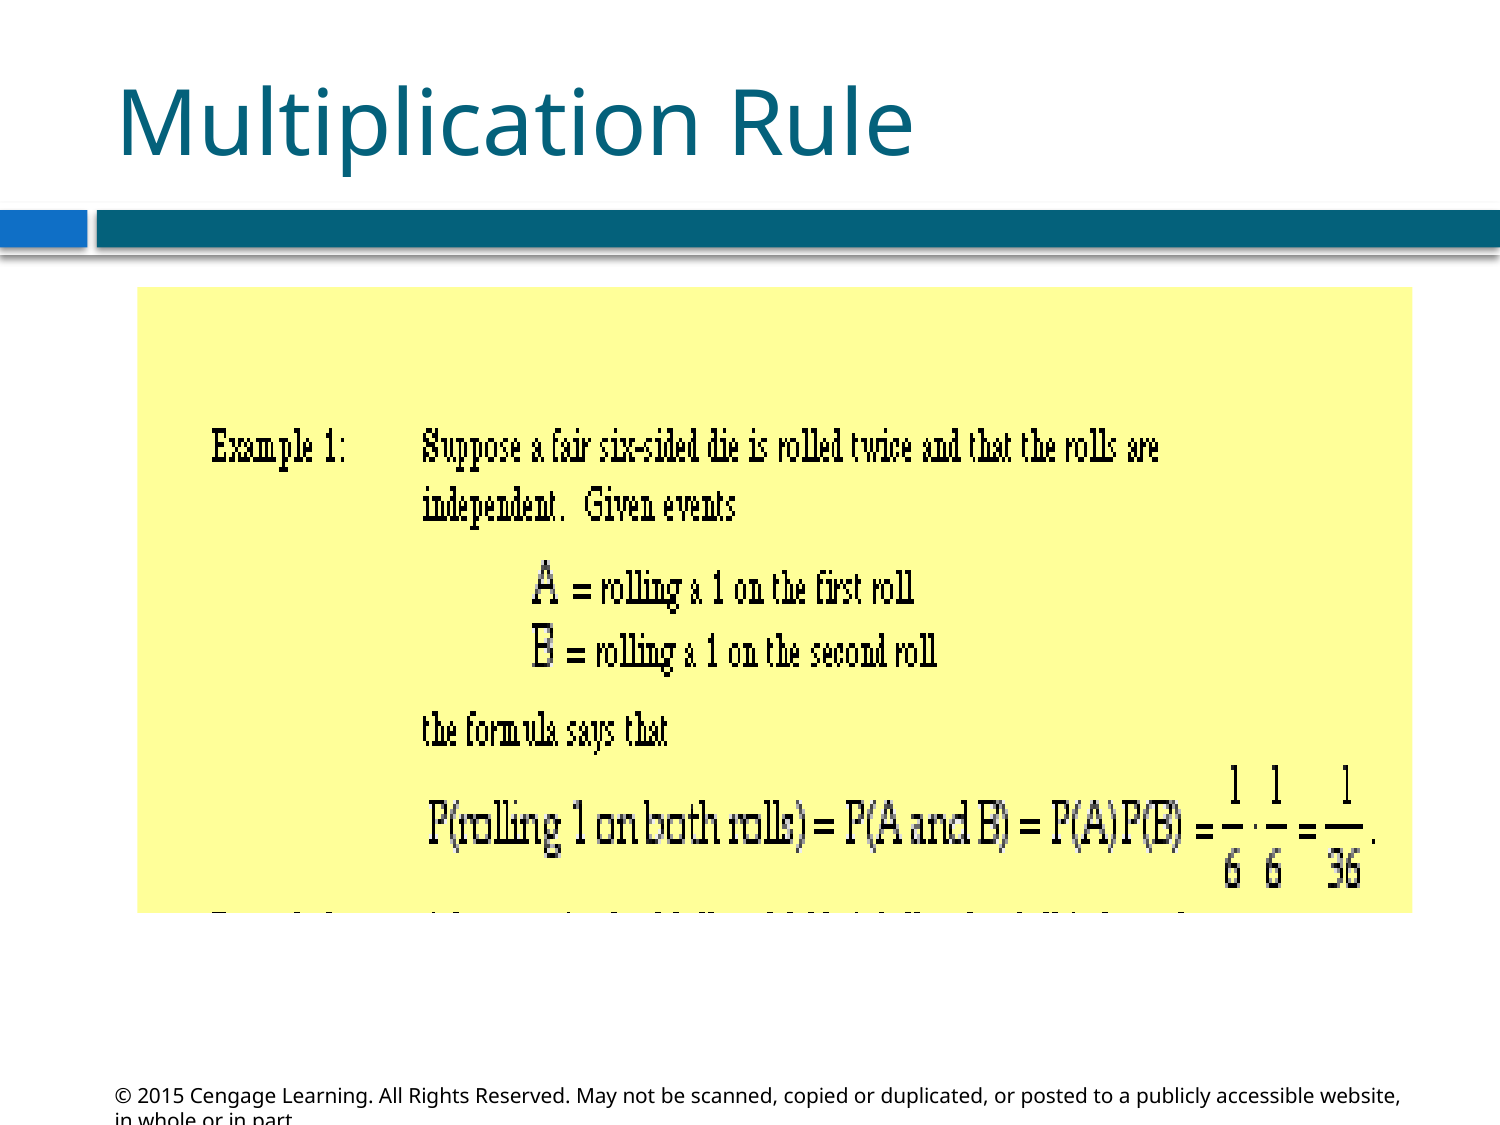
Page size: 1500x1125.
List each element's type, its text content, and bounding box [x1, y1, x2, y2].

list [137, 287, 1413, 913]
title Multiplication Rule [100, 37, 1438, 200]
